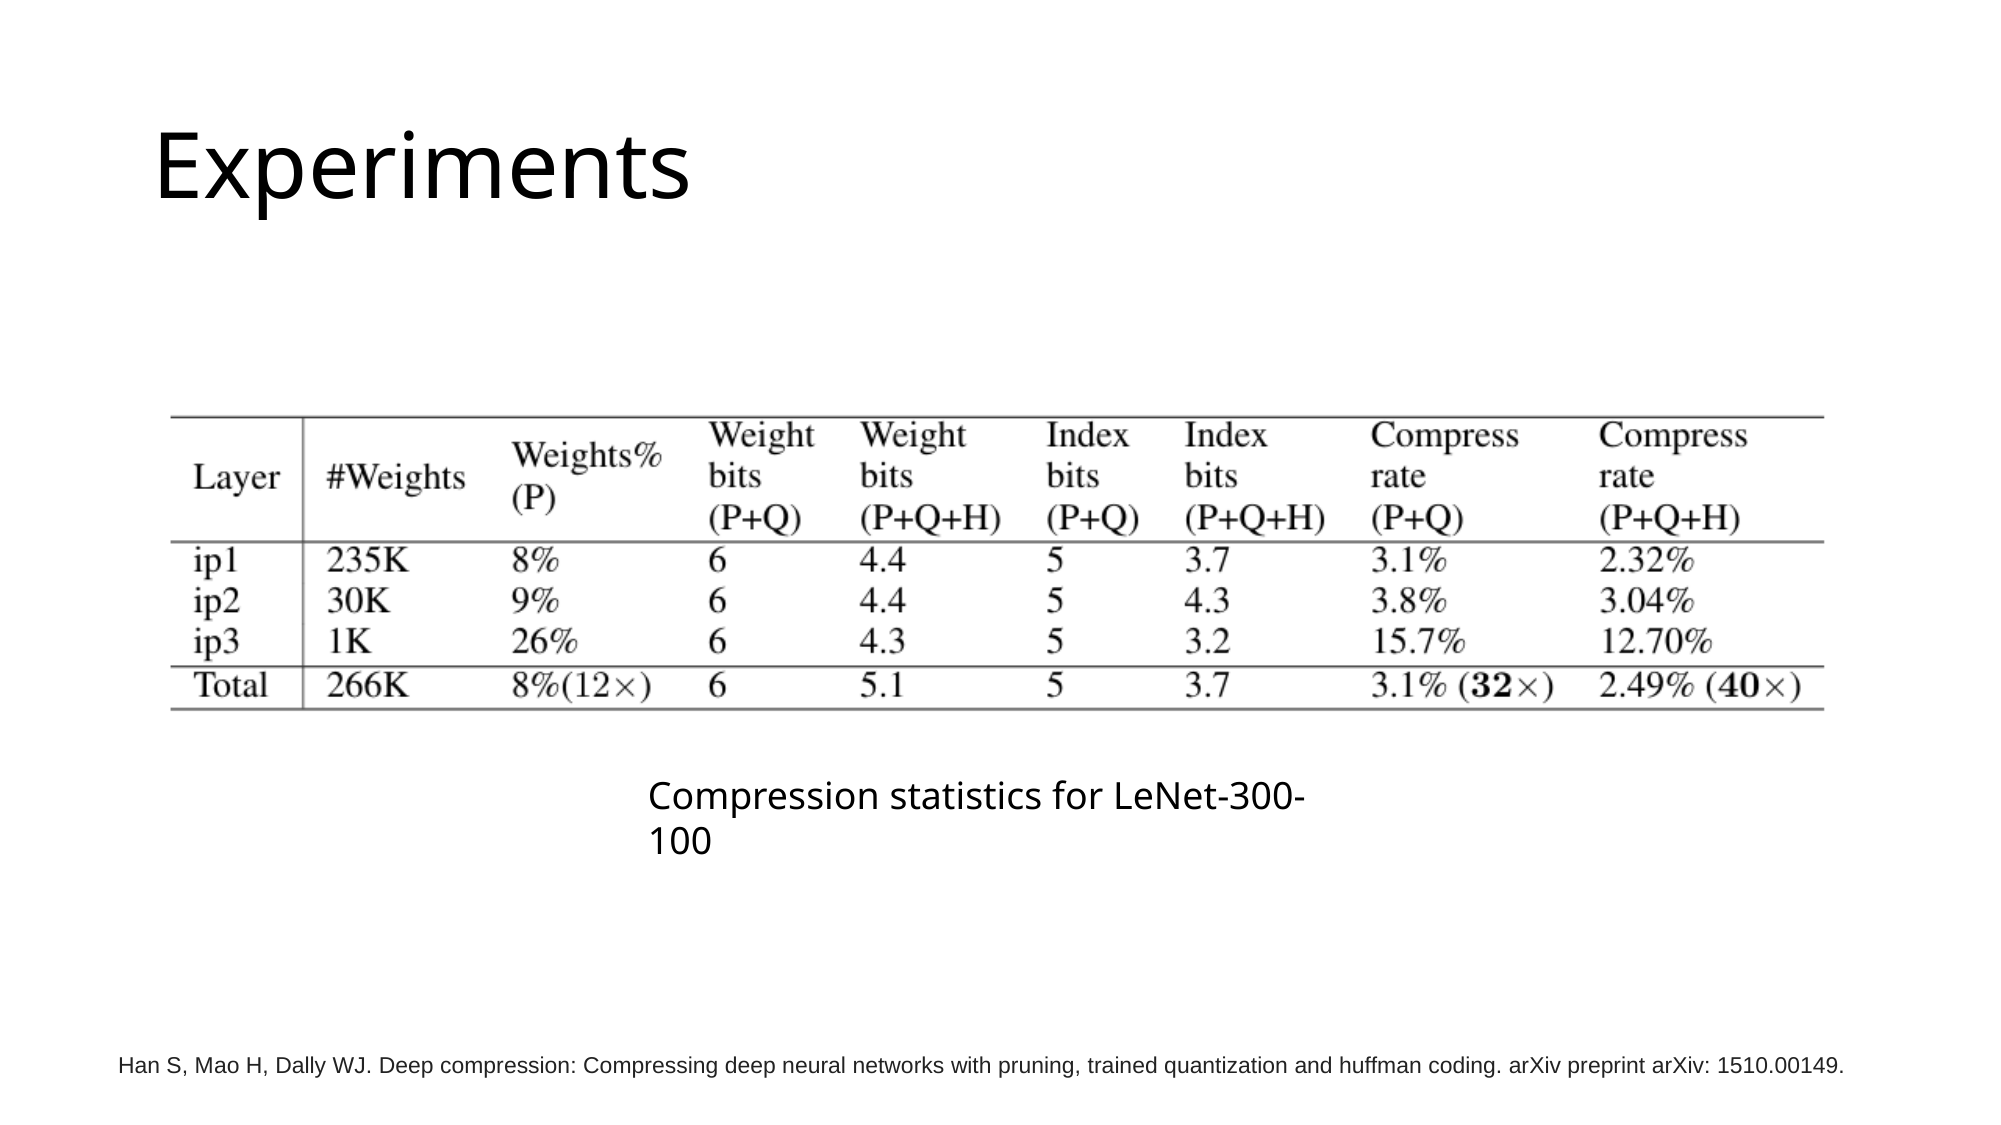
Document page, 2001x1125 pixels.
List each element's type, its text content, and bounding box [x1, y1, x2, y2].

text_box Compression statistics for LeNet-300-100 [633, 764, 1367, 870]
text_box Han S, Mao H, Dally WJ. Deep compression: Compressing deep neural networks with pruning, trained quantization and huffman coding. arXiv preprint arXiv: 1510.00149. [103, 1043, 1863, 1086]
picture [148, 391, 1852, 734]
title Experiments [137, 59, 1863, 278]
